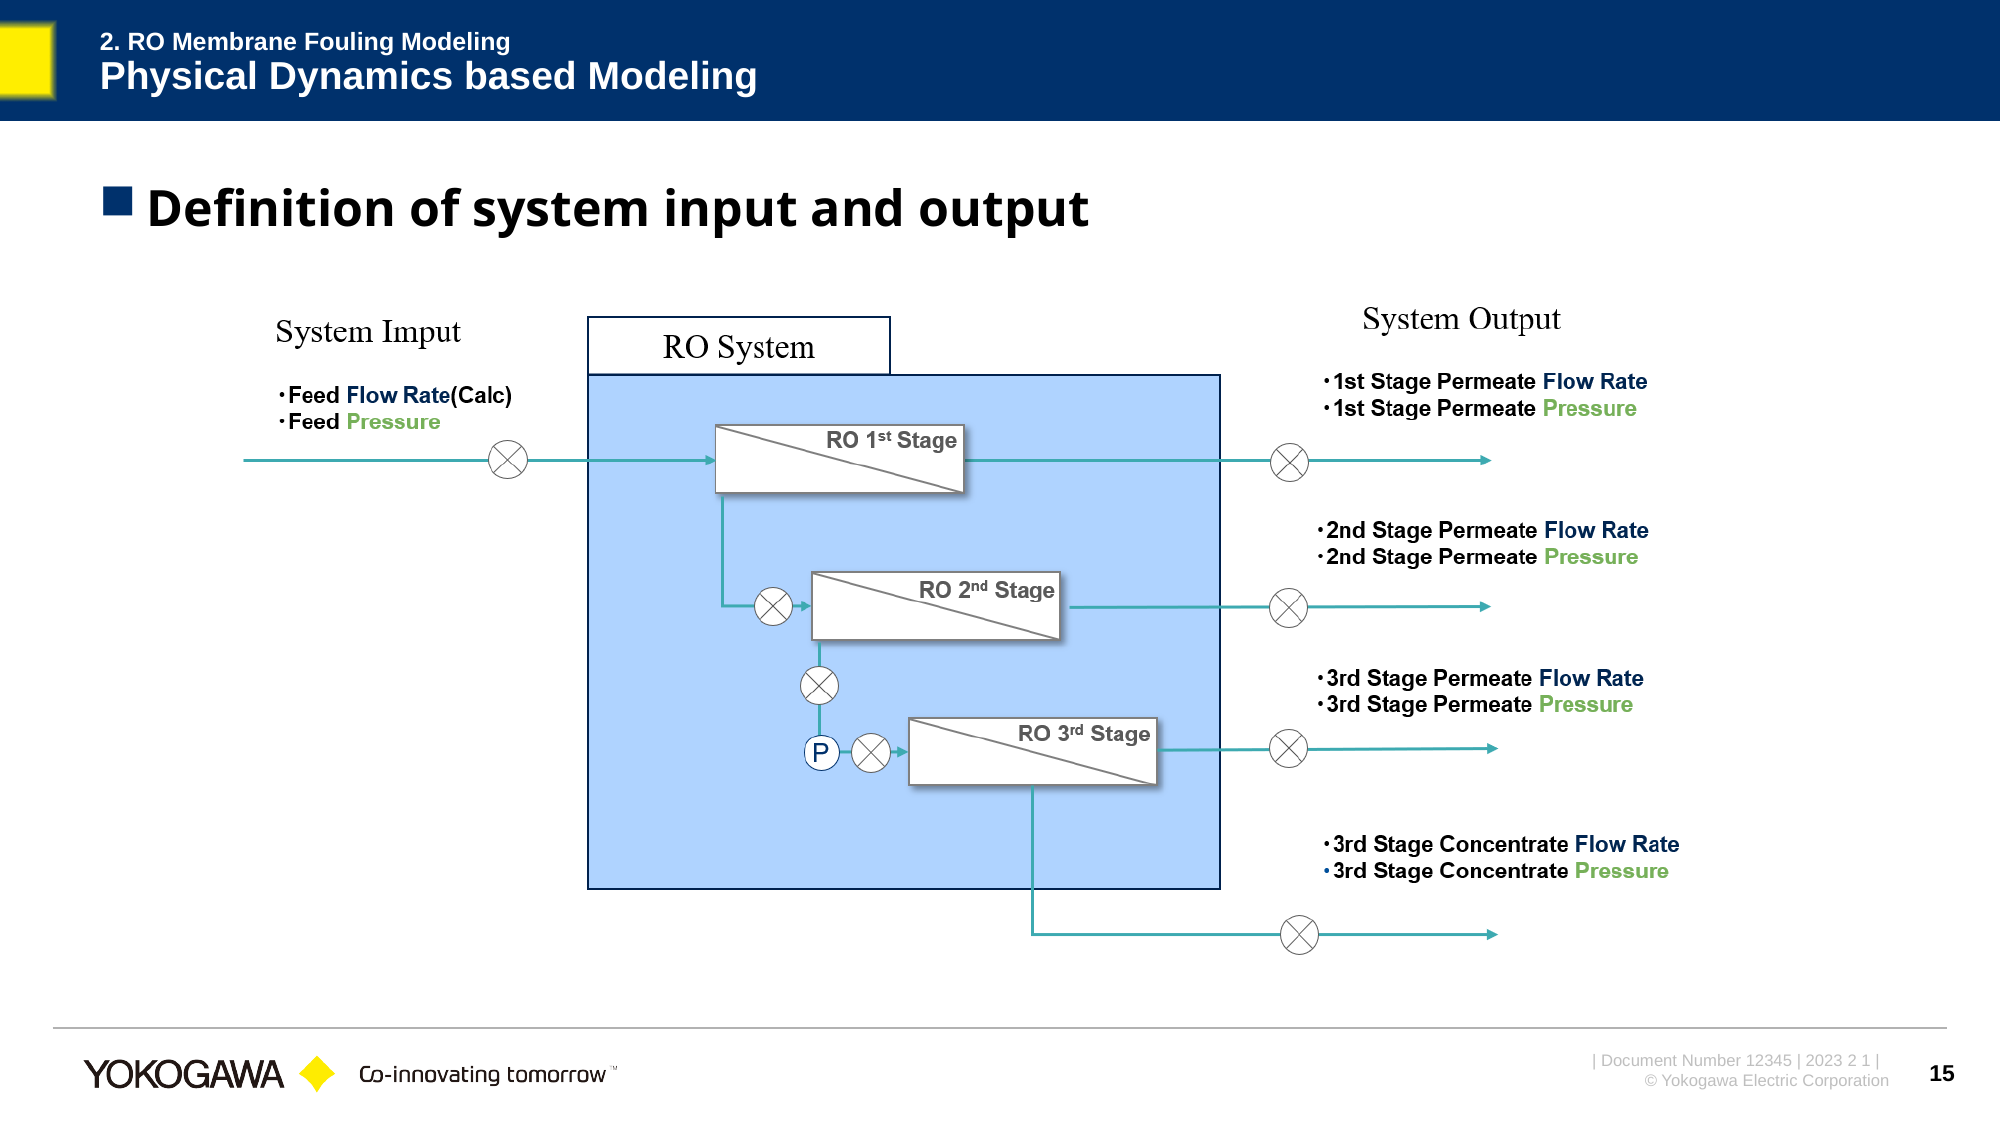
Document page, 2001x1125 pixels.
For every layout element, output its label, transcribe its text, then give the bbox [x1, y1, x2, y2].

title 2. RO Membrane Fouling Modeling Physical Dynamics based Modeling [84, 20, 1955, 106]
picture [83, 1055, 617, 1093]
picture [222, 283, 1702, 965]
picture [0, 6, 69, 115]
slide_number 15 [1904, 1042, 1970, 1103]
list Definition of system input and output [84, 175, 1946, 994]
